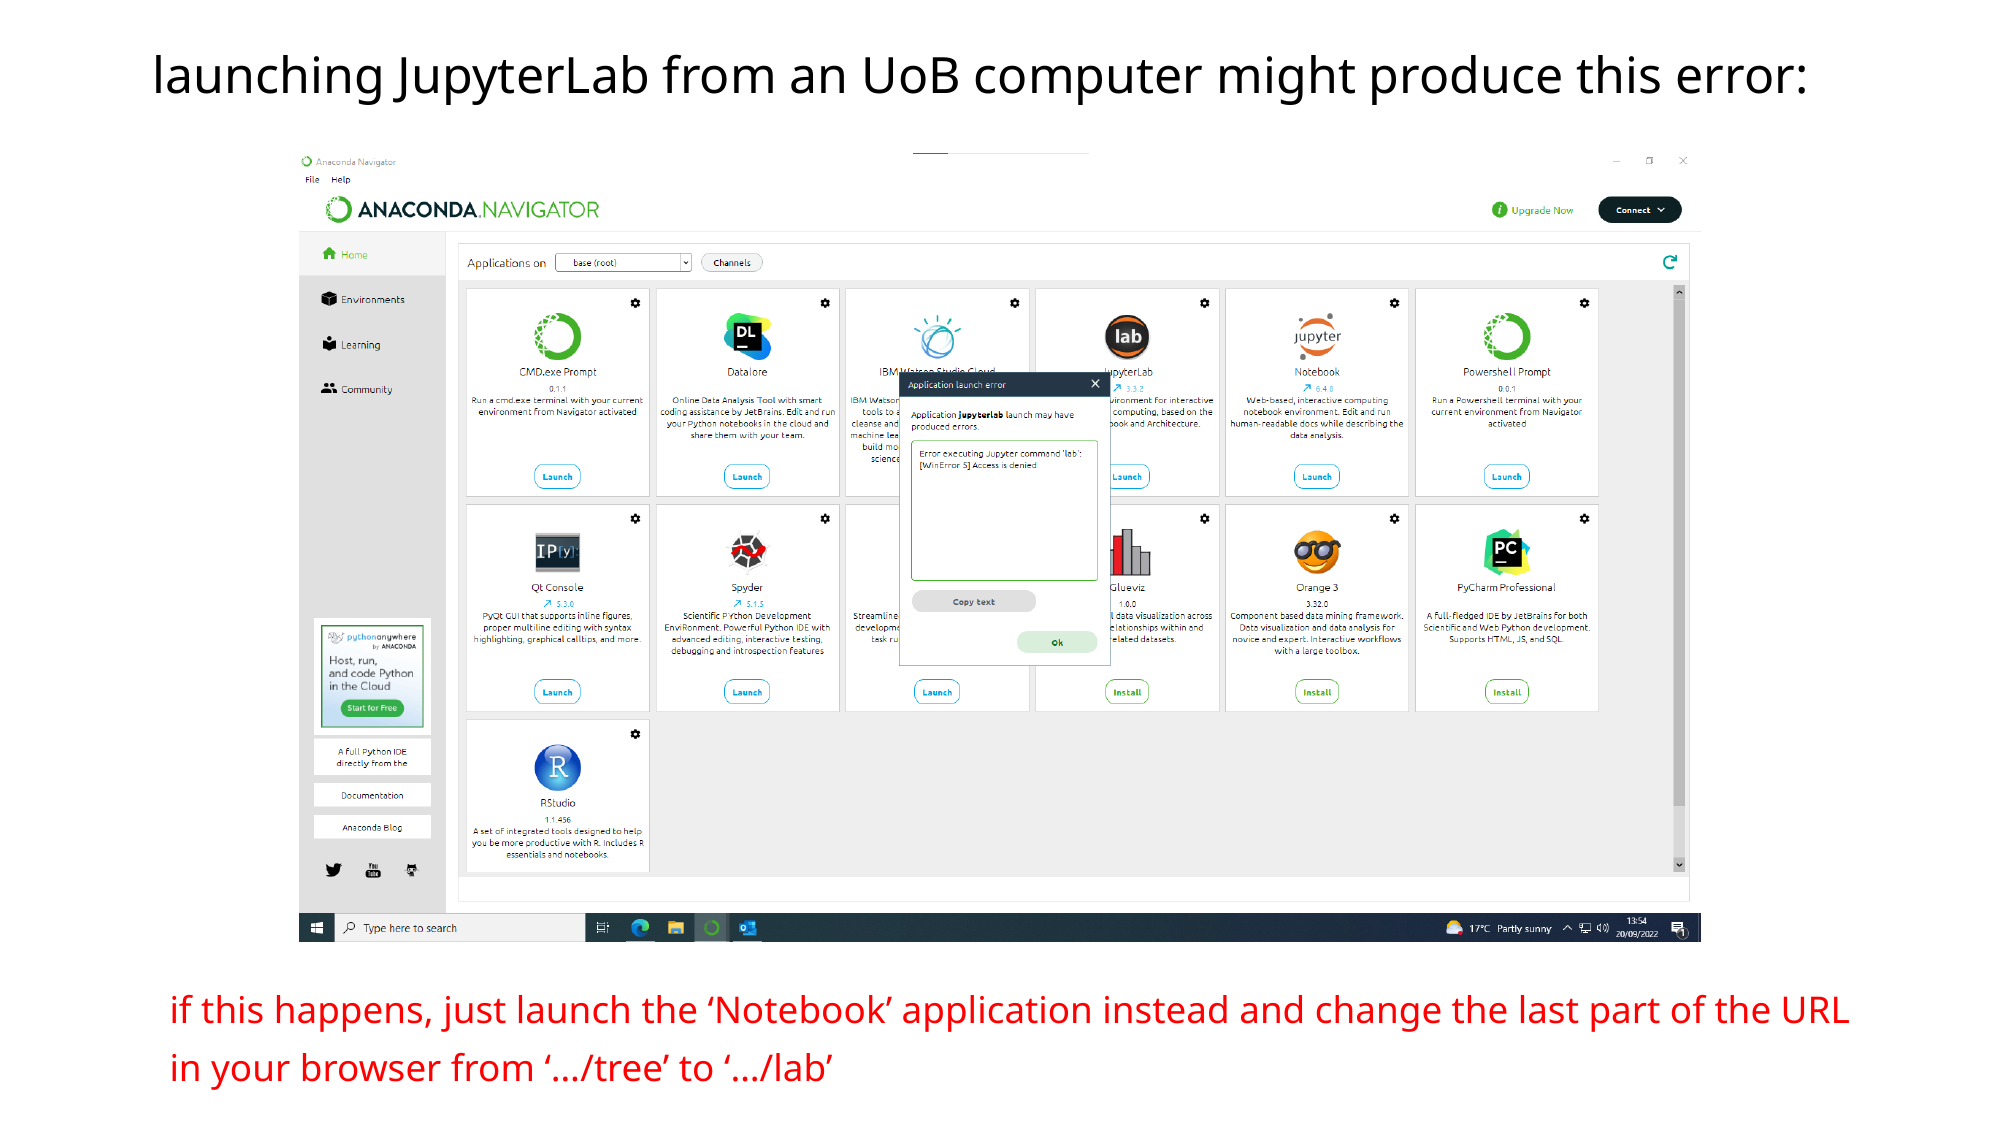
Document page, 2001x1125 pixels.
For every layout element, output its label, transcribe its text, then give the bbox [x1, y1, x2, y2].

text_box if this happens, just launch the ‘Notebook’ application instead and change the last part of the URL in your browser from ‘…/tree’ to ‘…/lab’ [154, 965, 1880, 1097]
picture [299, 153, 1701, 942]
title launching JupyterLab from an UoB computer might produce this error: [137, 28, 1863, 128]
